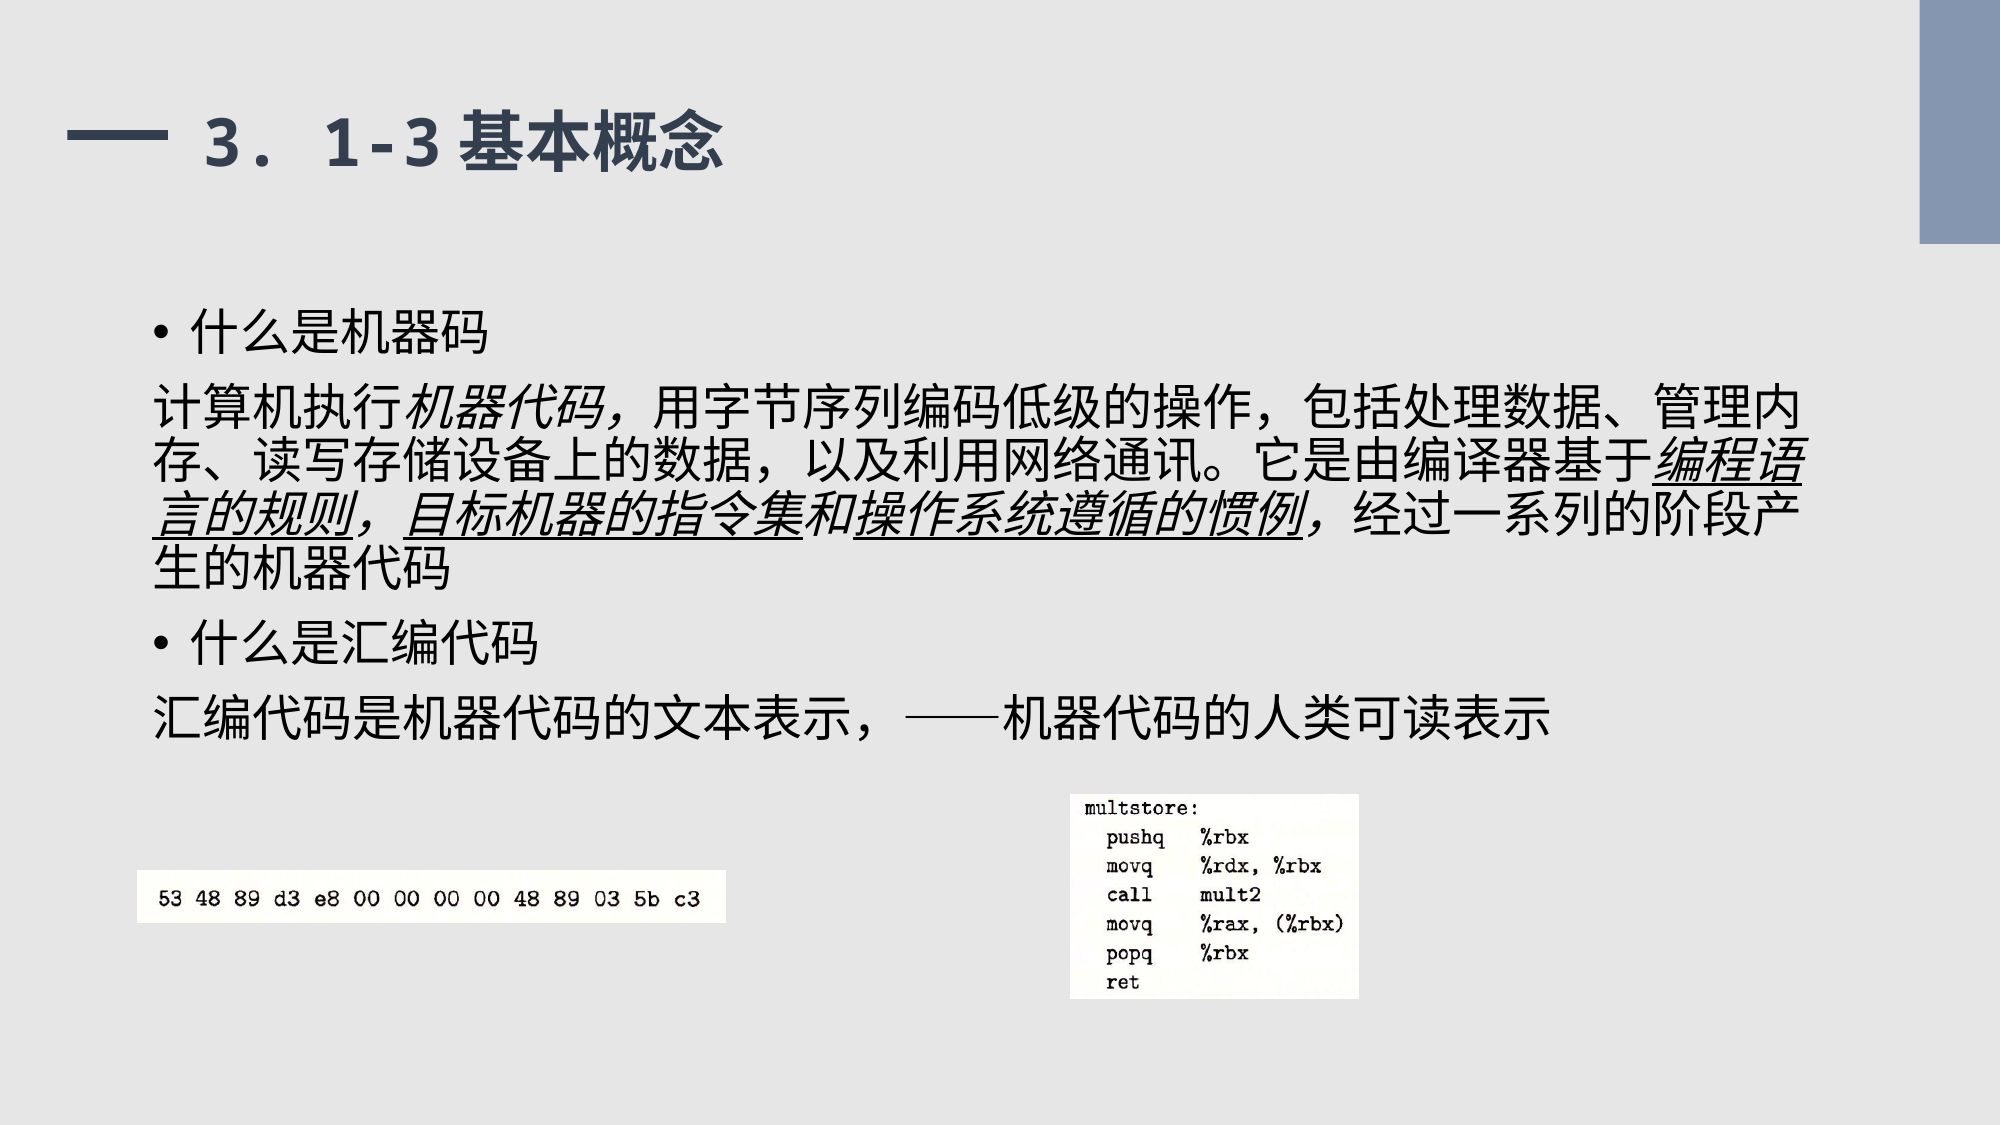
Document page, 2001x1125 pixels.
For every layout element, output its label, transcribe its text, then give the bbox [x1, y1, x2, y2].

title 3. 1-3基本概念 [187, 99, 1823, 191]
picture [1069, 794, 1359, 999]
picture [137, 870, 726, 923]
list 什么是机器码 计算机执行机器代码，用字节序列编码低级的操作，包括处理数据、管理内存、读写存储设备上的数据，以及利用网络通讯。它是由编译器基于编程语言的规则，目标机器的指令集和操作系统遵循的惯例，经过一系列的阶段产生的机器代码 什么是汇编代码 汇编代码是机器代码的文本表示，——机器代码的人类可读表示 [137, 299, 1863, 1014]
